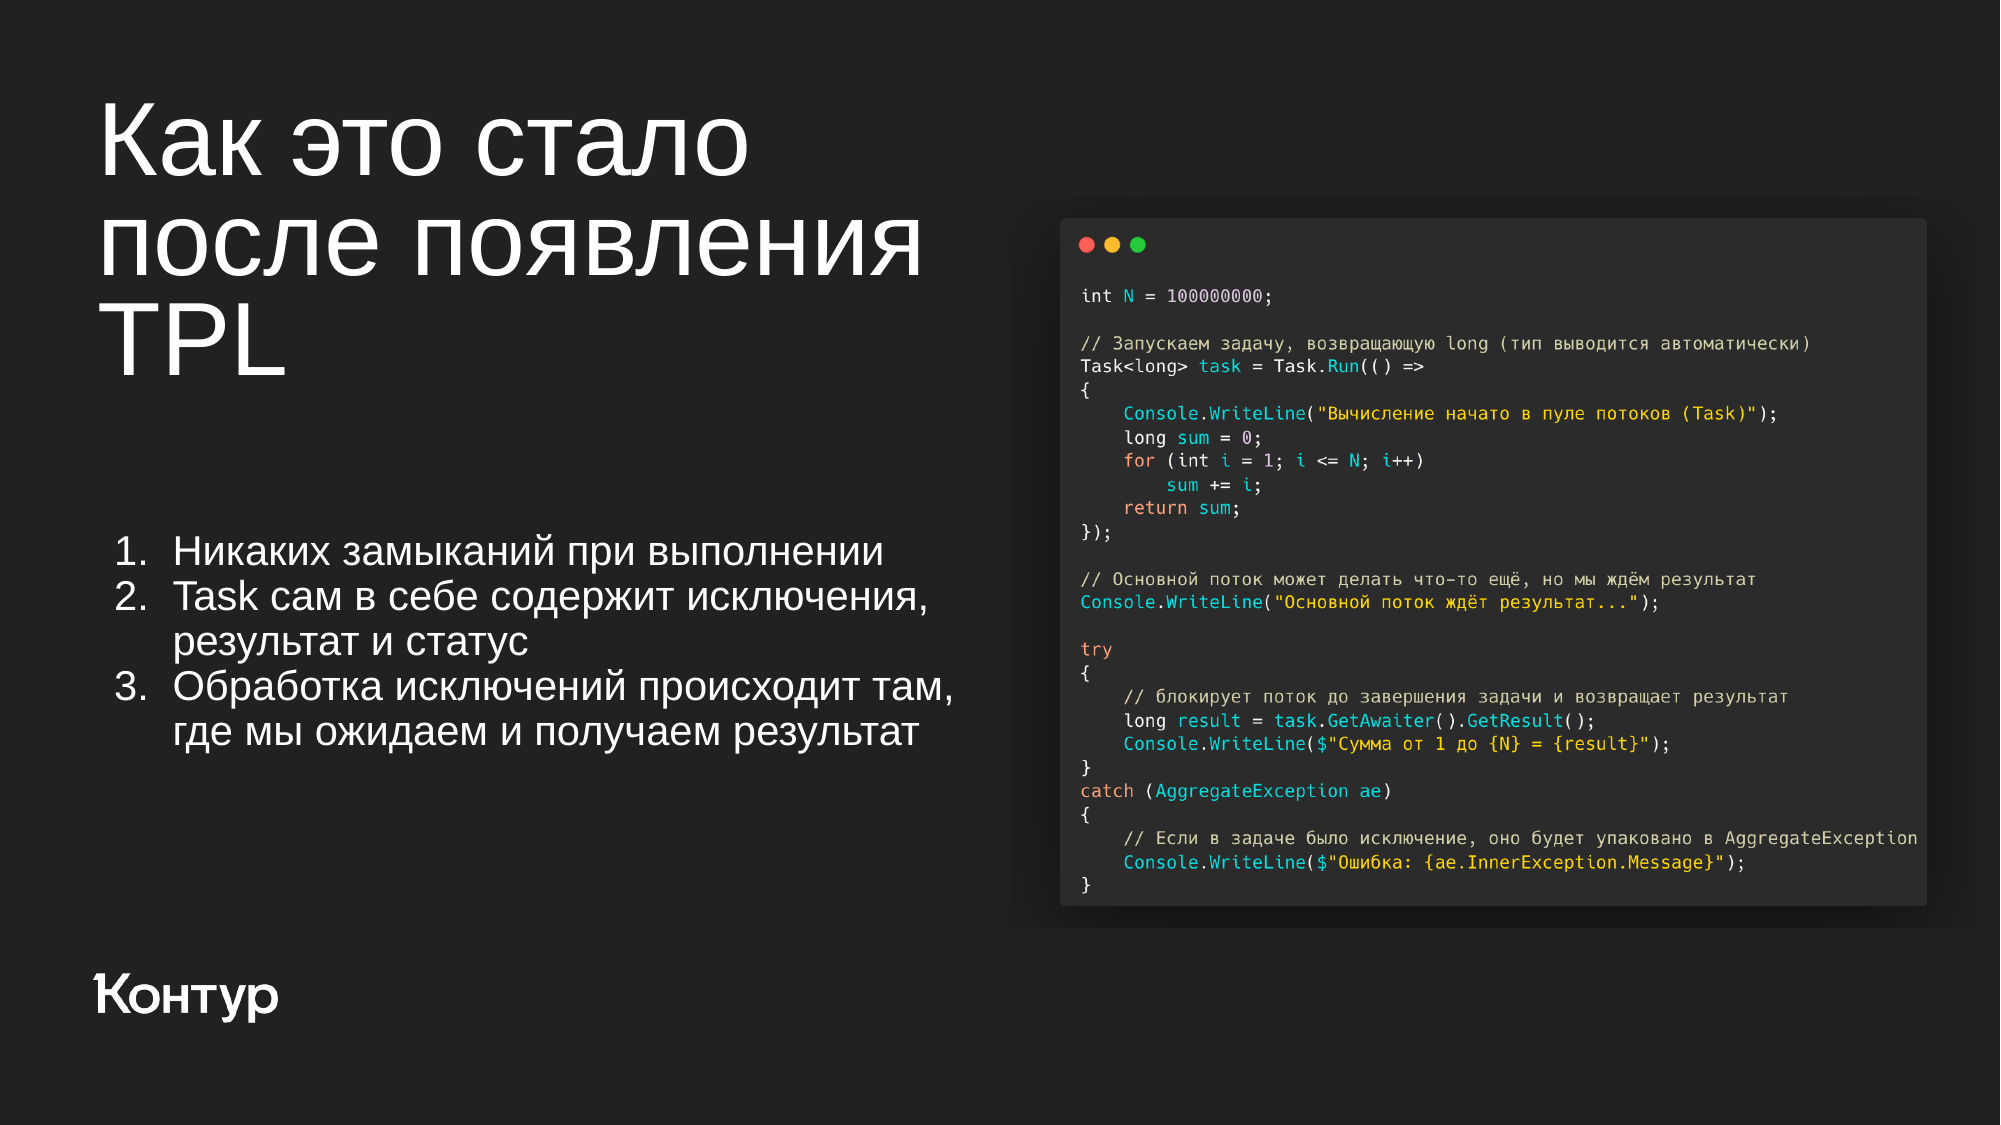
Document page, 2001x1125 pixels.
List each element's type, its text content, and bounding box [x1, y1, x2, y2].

list Никаких замыканий при выполнении Task сам в себе содержит исключения, результат и статус Обработка исключений происходит там, где мы ожидаем и получаем результат [97, 522, 984, 866]
picture [92, 973, 278, 1023]
title Как это стало после появления TPL [97, 95, 984, 329]
picture [1010, 196, 1978, 929]
